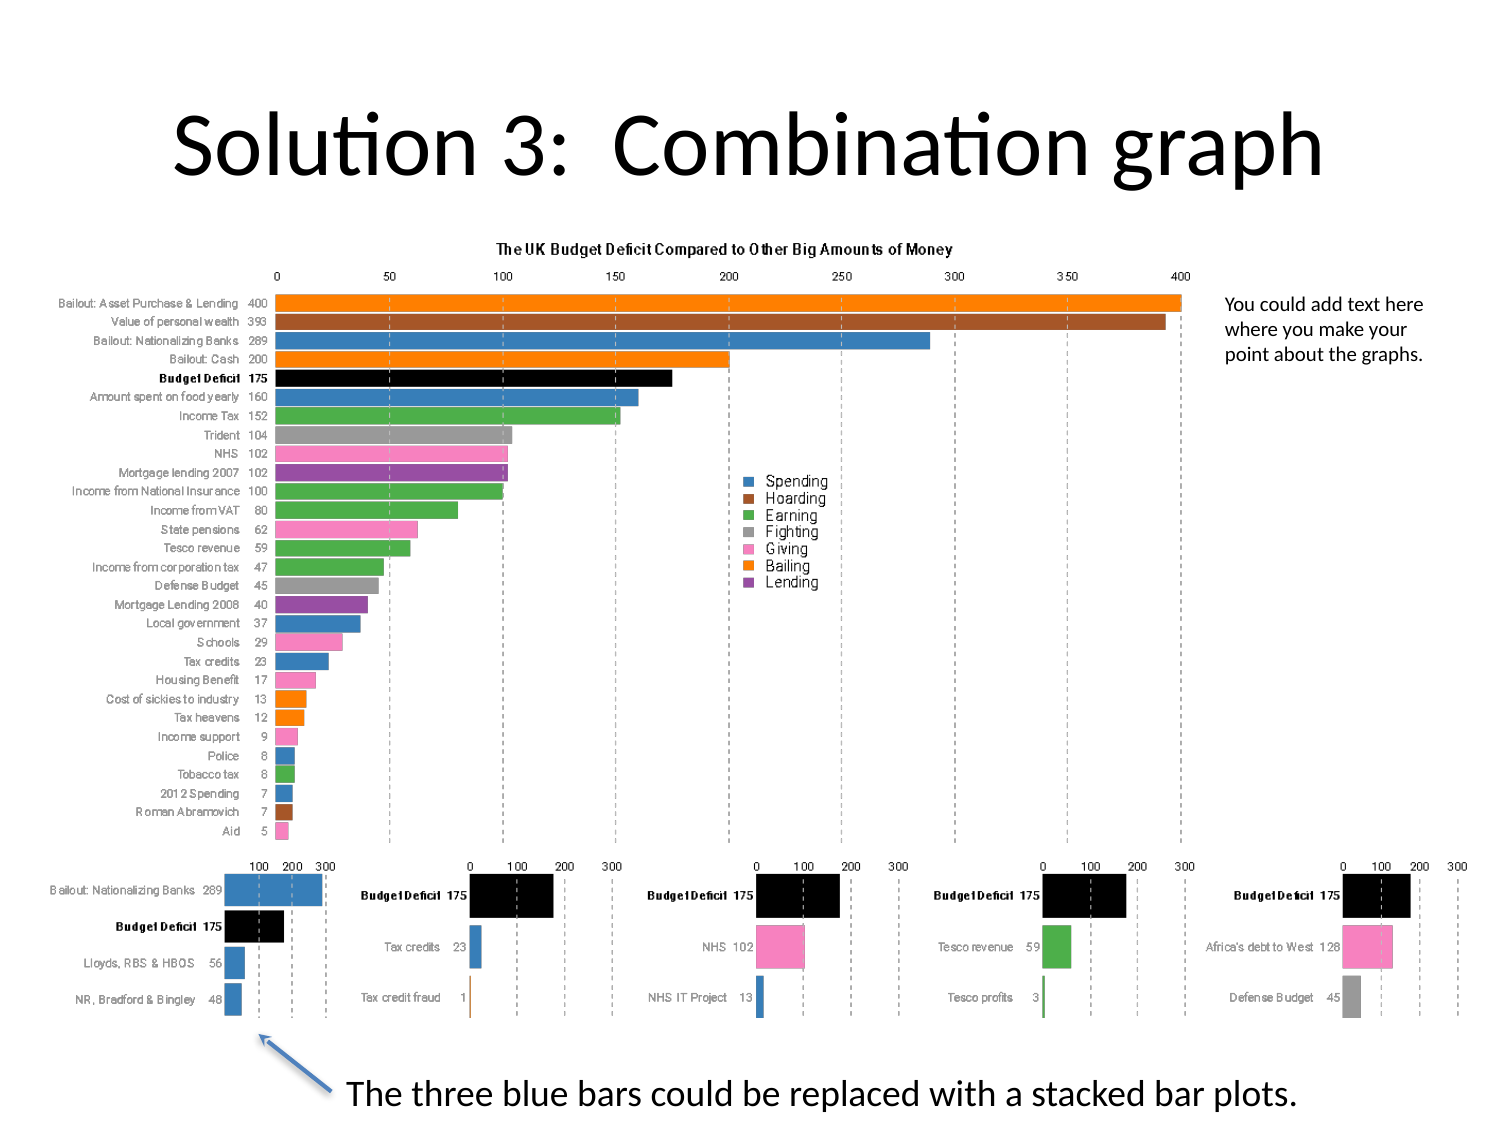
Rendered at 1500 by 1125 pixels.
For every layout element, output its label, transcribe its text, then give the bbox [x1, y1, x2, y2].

text_box The three blue bars could be replaced with a stacked bar plots. [331, 1061, 1328, 1122]
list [39, 231, 1469, 1018]
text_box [258, 1033, 332, 1093]
title Solution 3: Combination graph [75, 45, 1425, 230]
